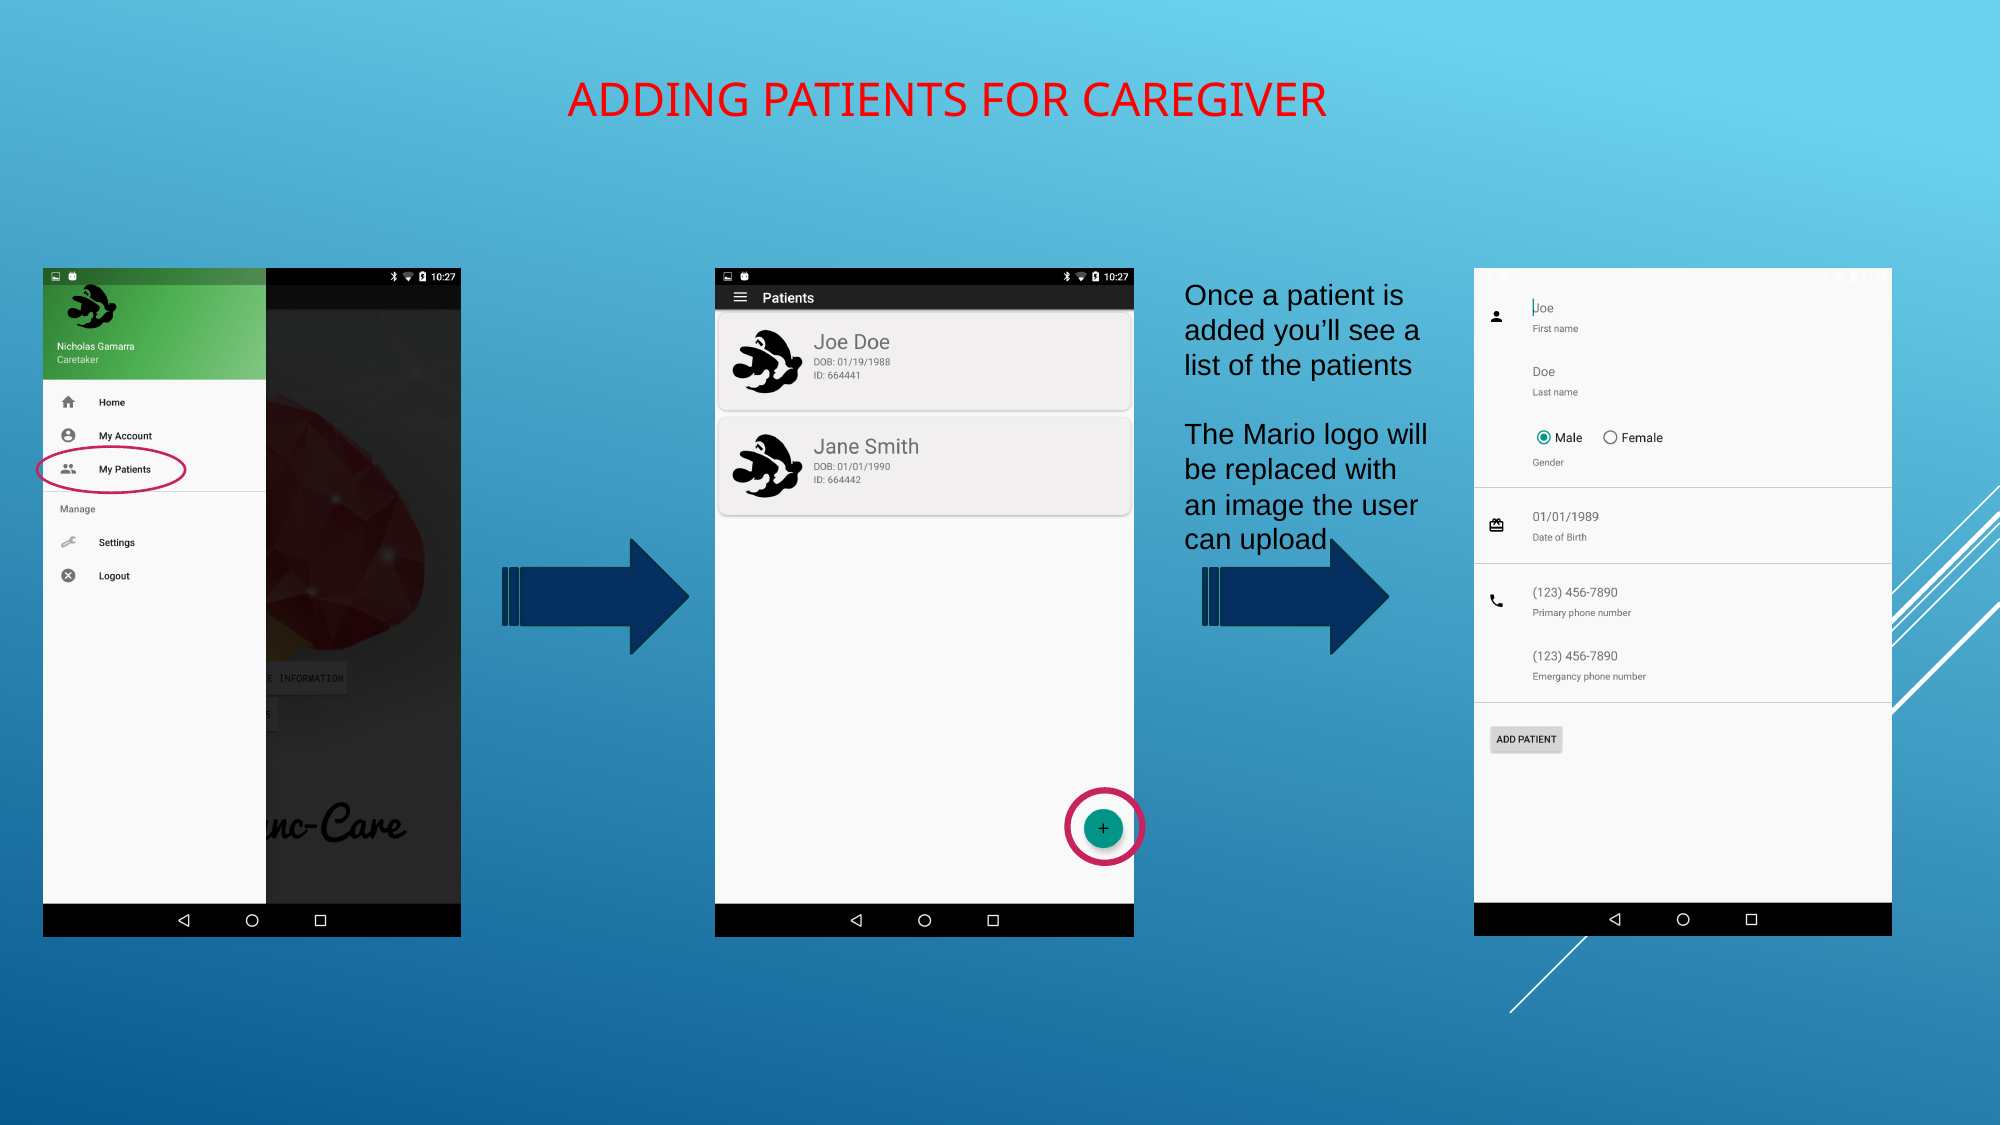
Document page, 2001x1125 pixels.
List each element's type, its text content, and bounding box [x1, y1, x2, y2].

picture [42, 268, 462, 938]
text_box [1202, 567, 1208, 626]
text_box [1220, 564, 1390, 655]
text_box Once a patient is added you’ll see a list of the patients The Mario logo will be replaced with an image the user can upload [1169, 268, 1453, 564]
title Adding Patients for caregiver [552, 48, 1360, 133]
text_box [1134, 801, 1144, 852]
picture [715, 268, 1134, 937]
text_box [1209, 567, 1219, 626]
picture [1474, 268, 1892, 937]
text_box [502, 567, 508, 626]
text_box [509, 538, 690, 655]
text_box [35, 459, 42, 480]
